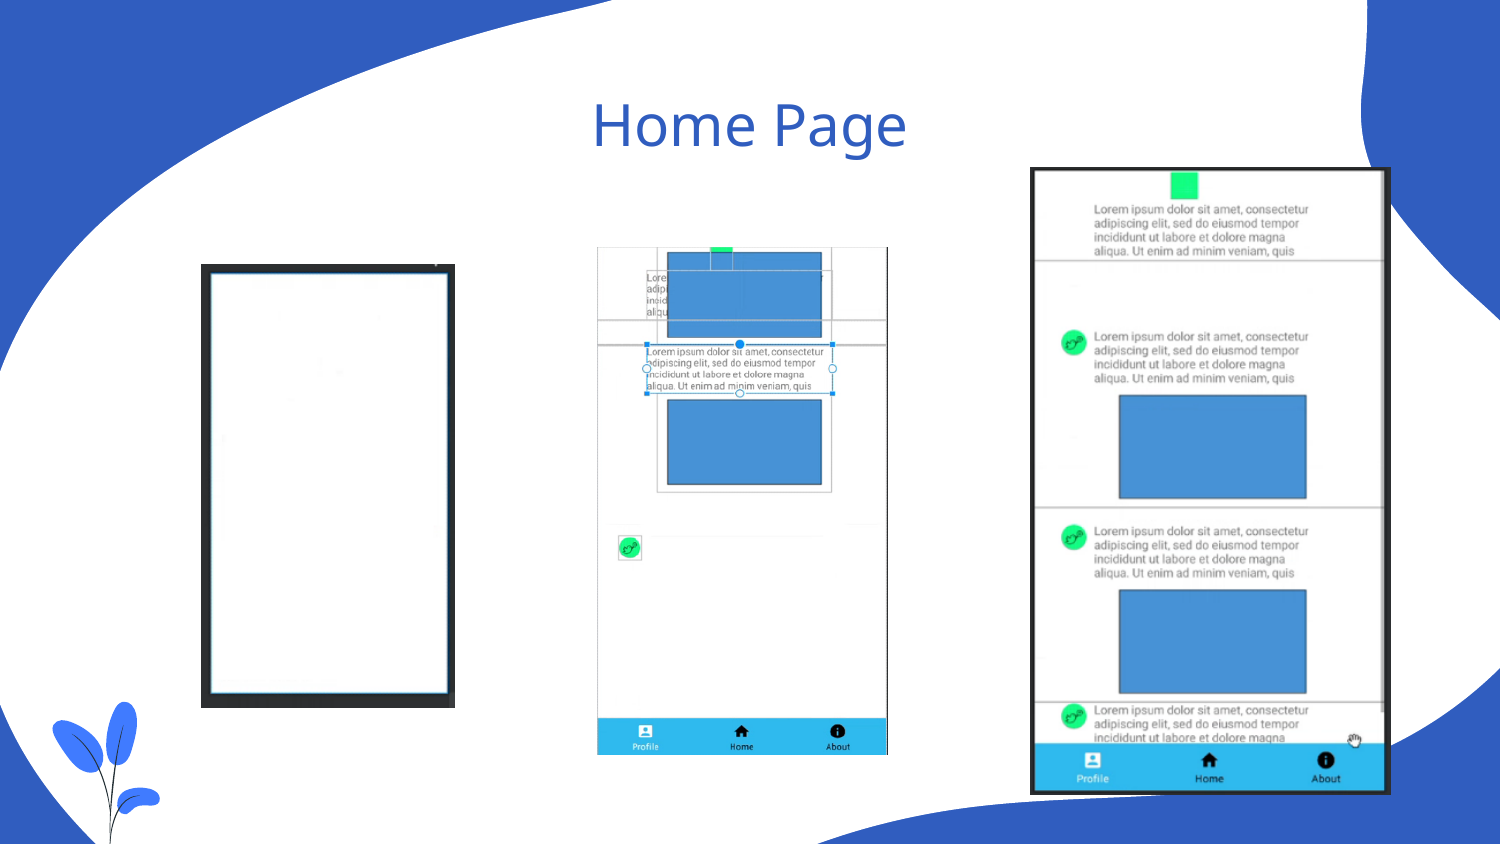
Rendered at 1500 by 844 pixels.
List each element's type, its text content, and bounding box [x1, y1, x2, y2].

picture [597, 247, 888, 755]
title Home Page [51, 72, 1449, 167]
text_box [50, 701, 161, 844]
picture [201, 264, 455, 708]
picture [1030, 167, 1391, 795]
